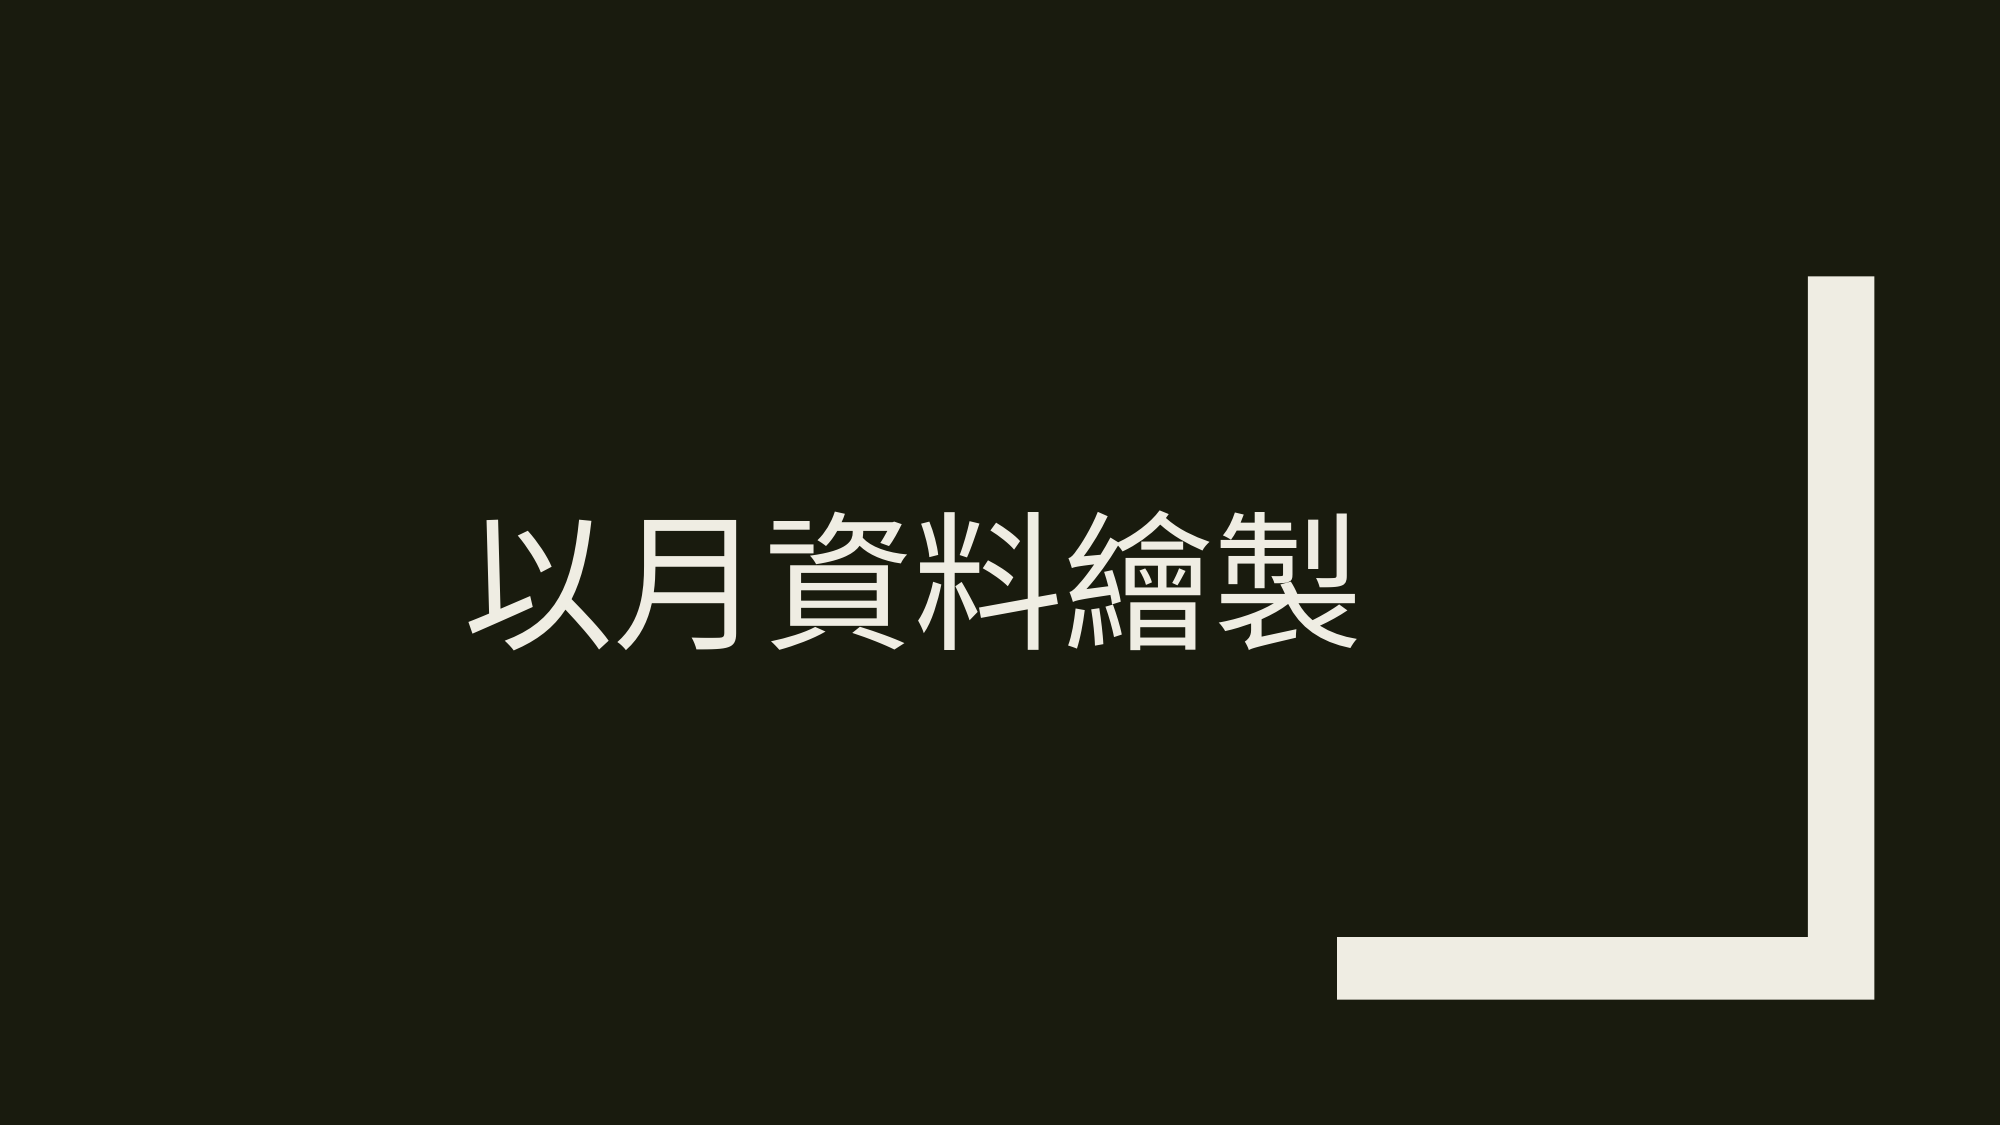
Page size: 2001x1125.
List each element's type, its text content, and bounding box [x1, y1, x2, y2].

title 以月資料繪製 [100, 210, 1727, 679]
